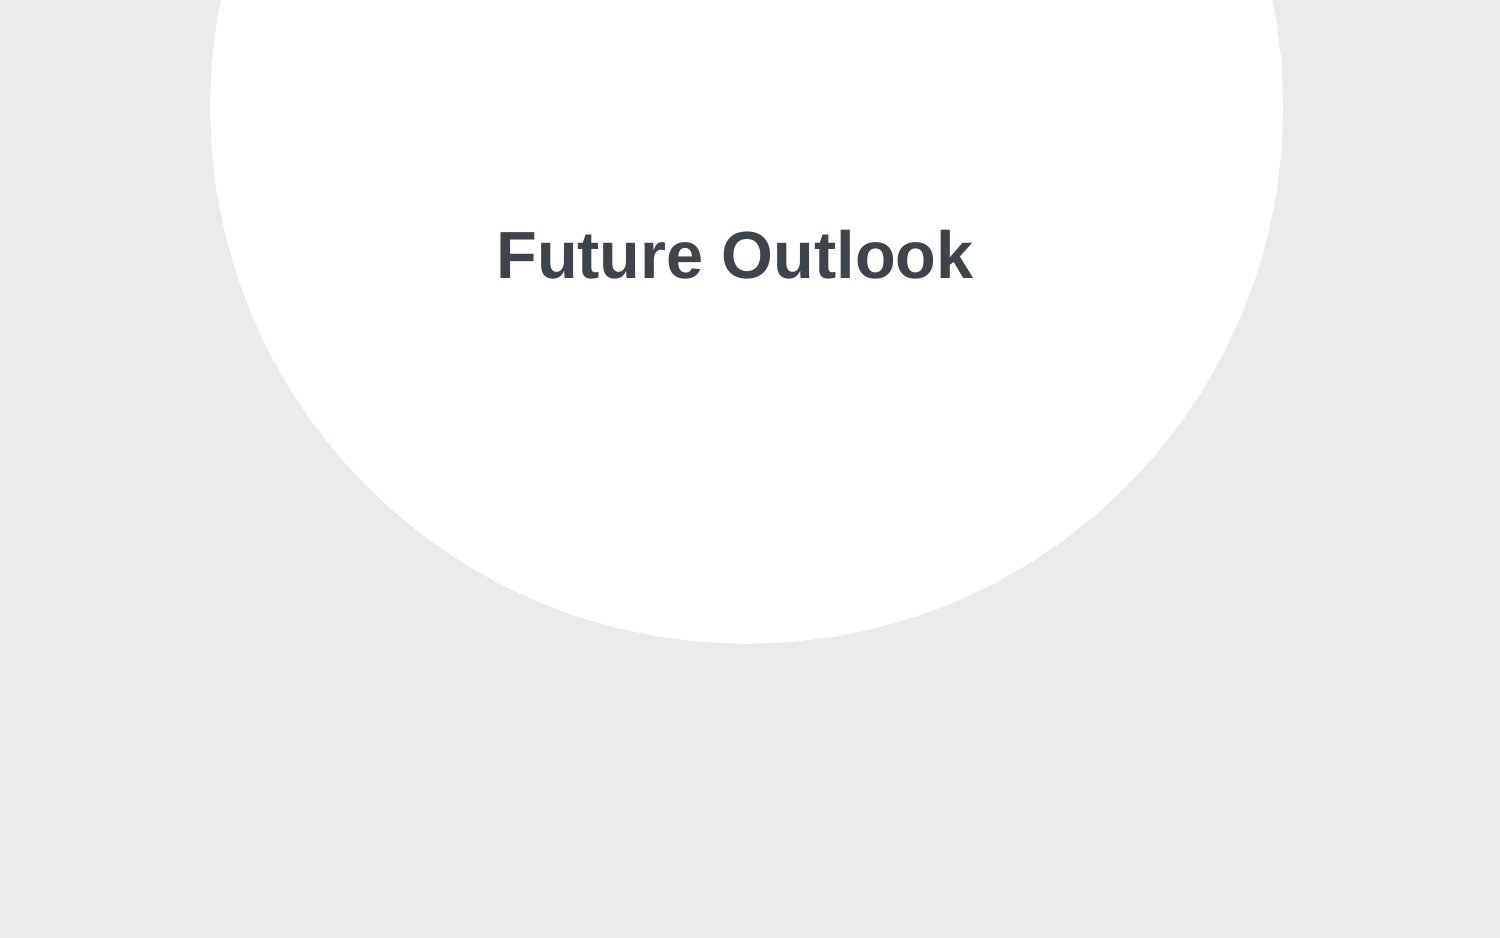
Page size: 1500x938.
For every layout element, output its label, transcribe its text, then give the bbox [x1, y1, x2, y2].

title Future Outlook [397, 221, 1073, 445]
